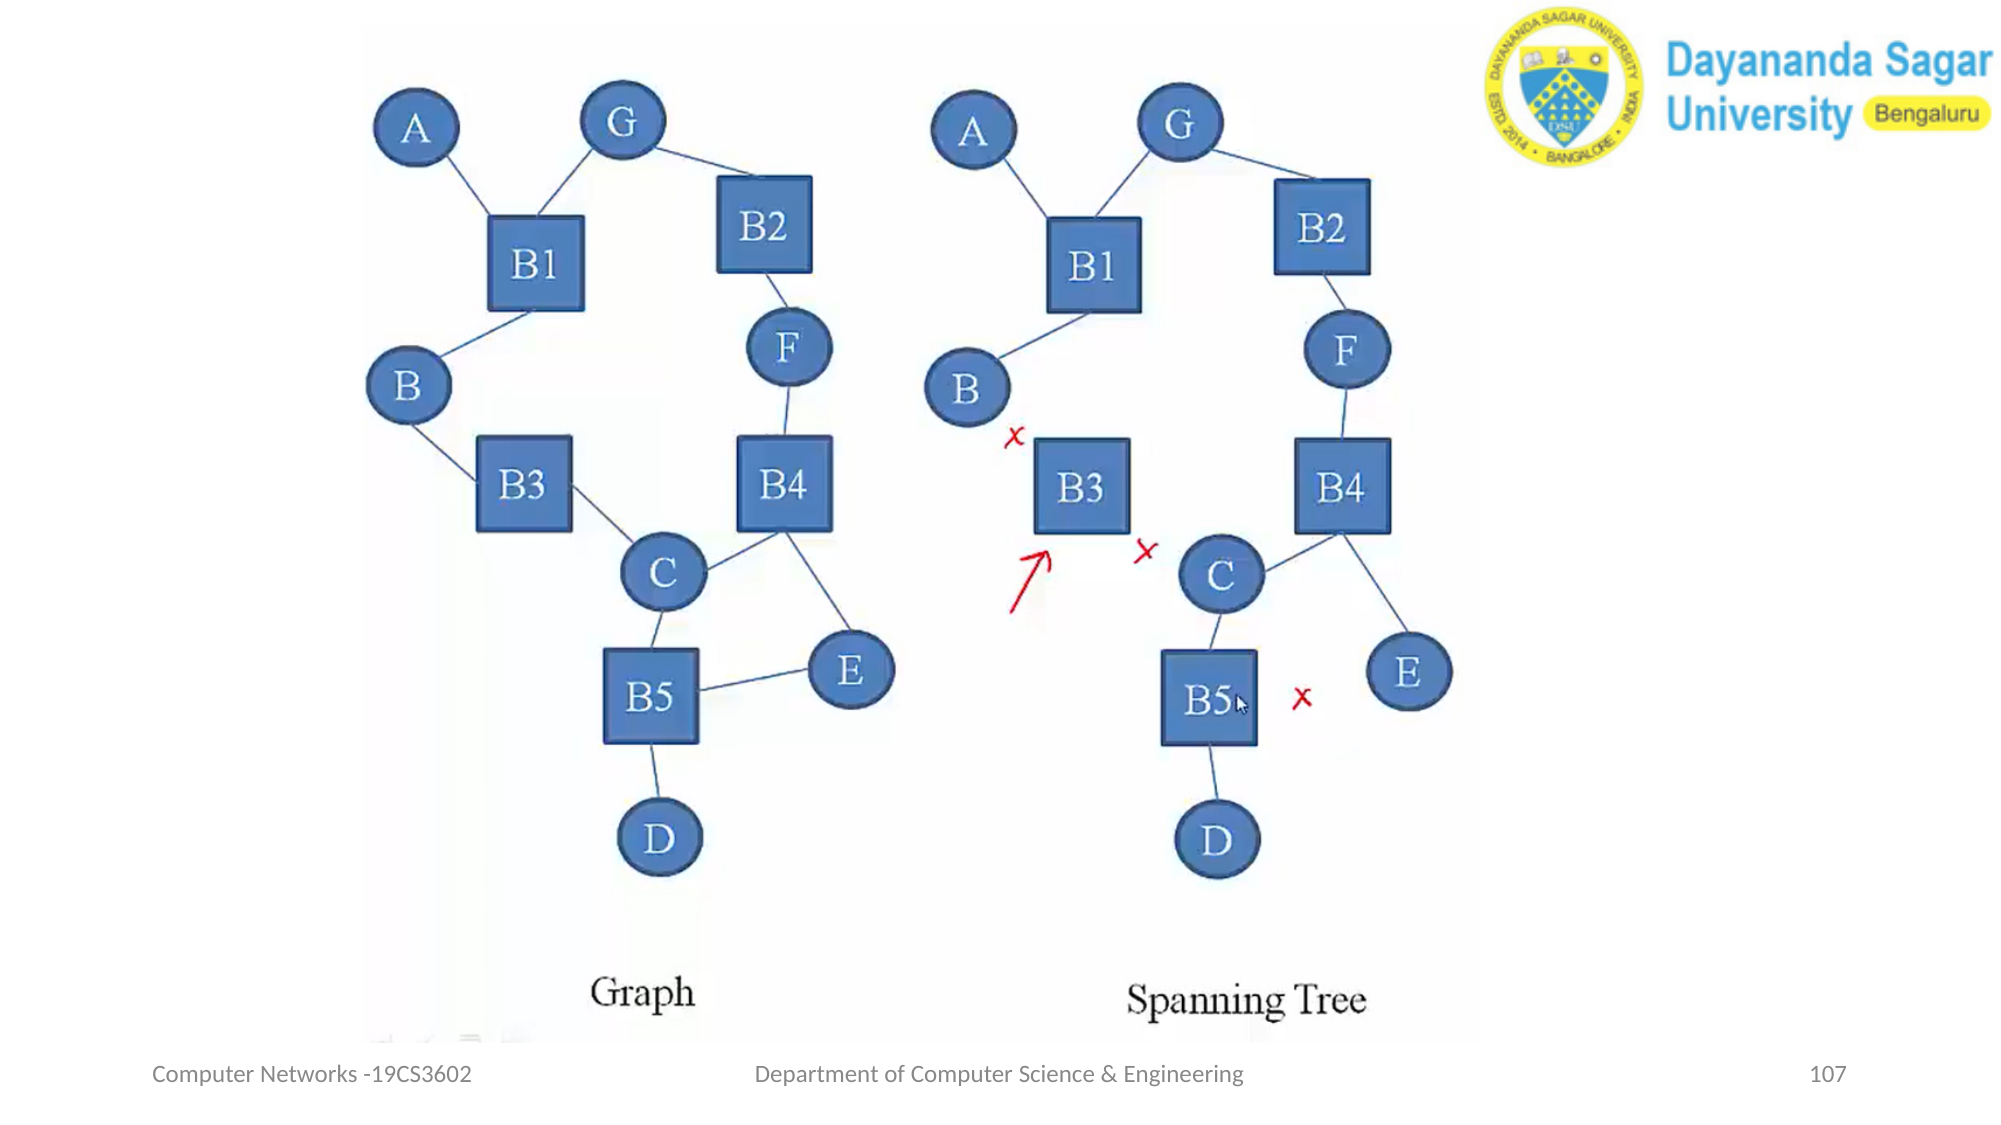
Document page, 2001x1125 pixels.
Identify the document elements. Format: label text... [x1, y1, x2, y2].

slide_number Computer Networks -19CS3602 [137, 1042, 588, 1103]
slide_number ‹#› [1412, 1042, 1863, 1103]
slide_number 12.‹#› [1479, 0, 2000, 175]
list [362, 25, 1482, 1043]
footer Department of Computer Science & Engineering [662, 1051, 1338, 1103]
